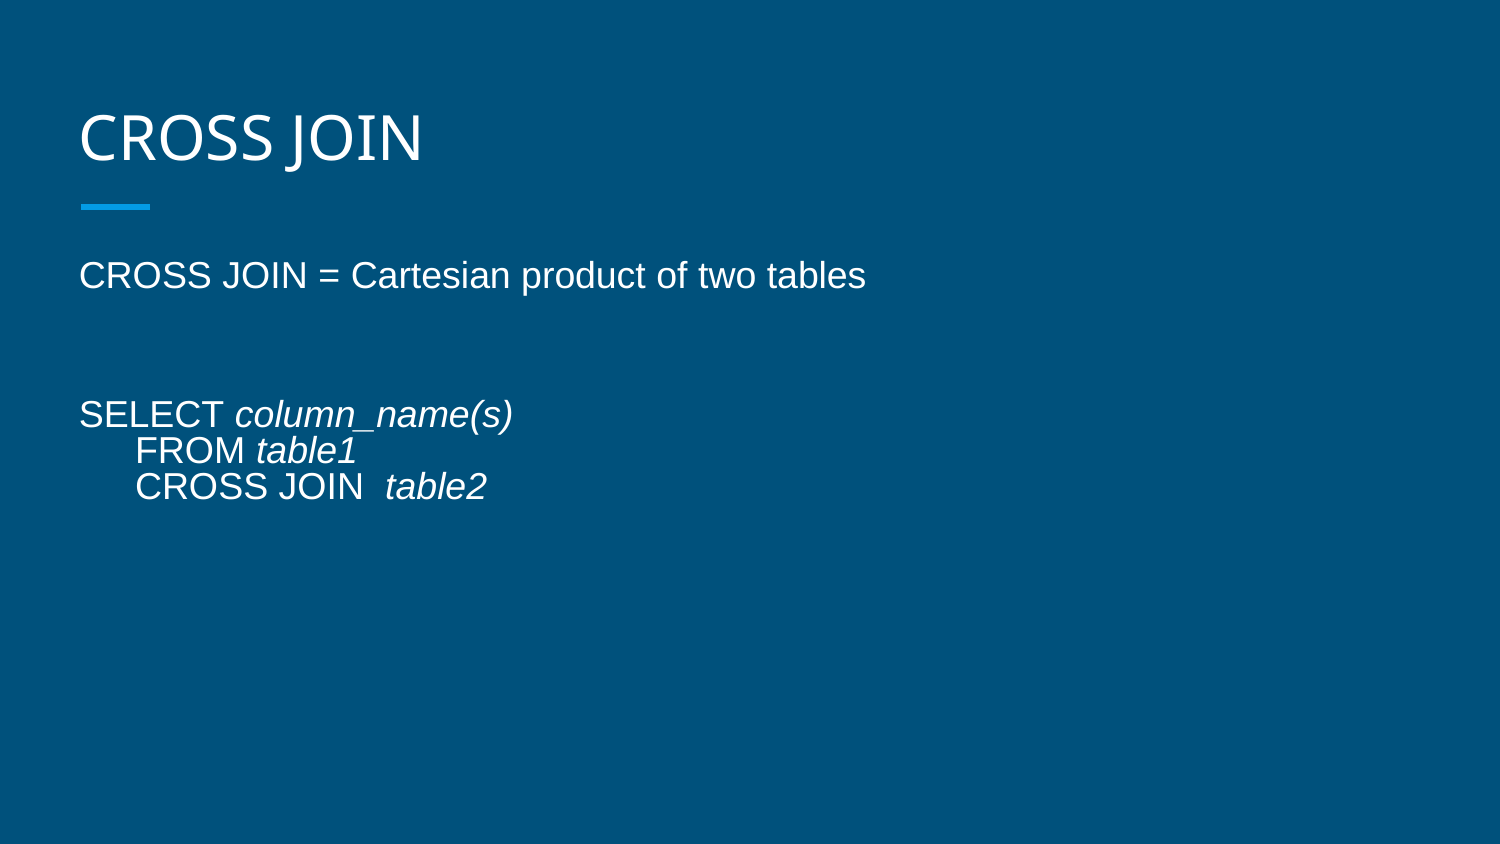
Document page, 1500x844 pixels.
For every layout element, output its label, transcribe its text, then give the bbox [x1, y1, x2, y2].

list CROSS JOIN = Cartesian product of two tables SELECT column_name(s) FROM table1 CROSS JOIN table2 [63, 244, 1437, 750]
title CROSS JOIN [63, 75, 1437, 188]
